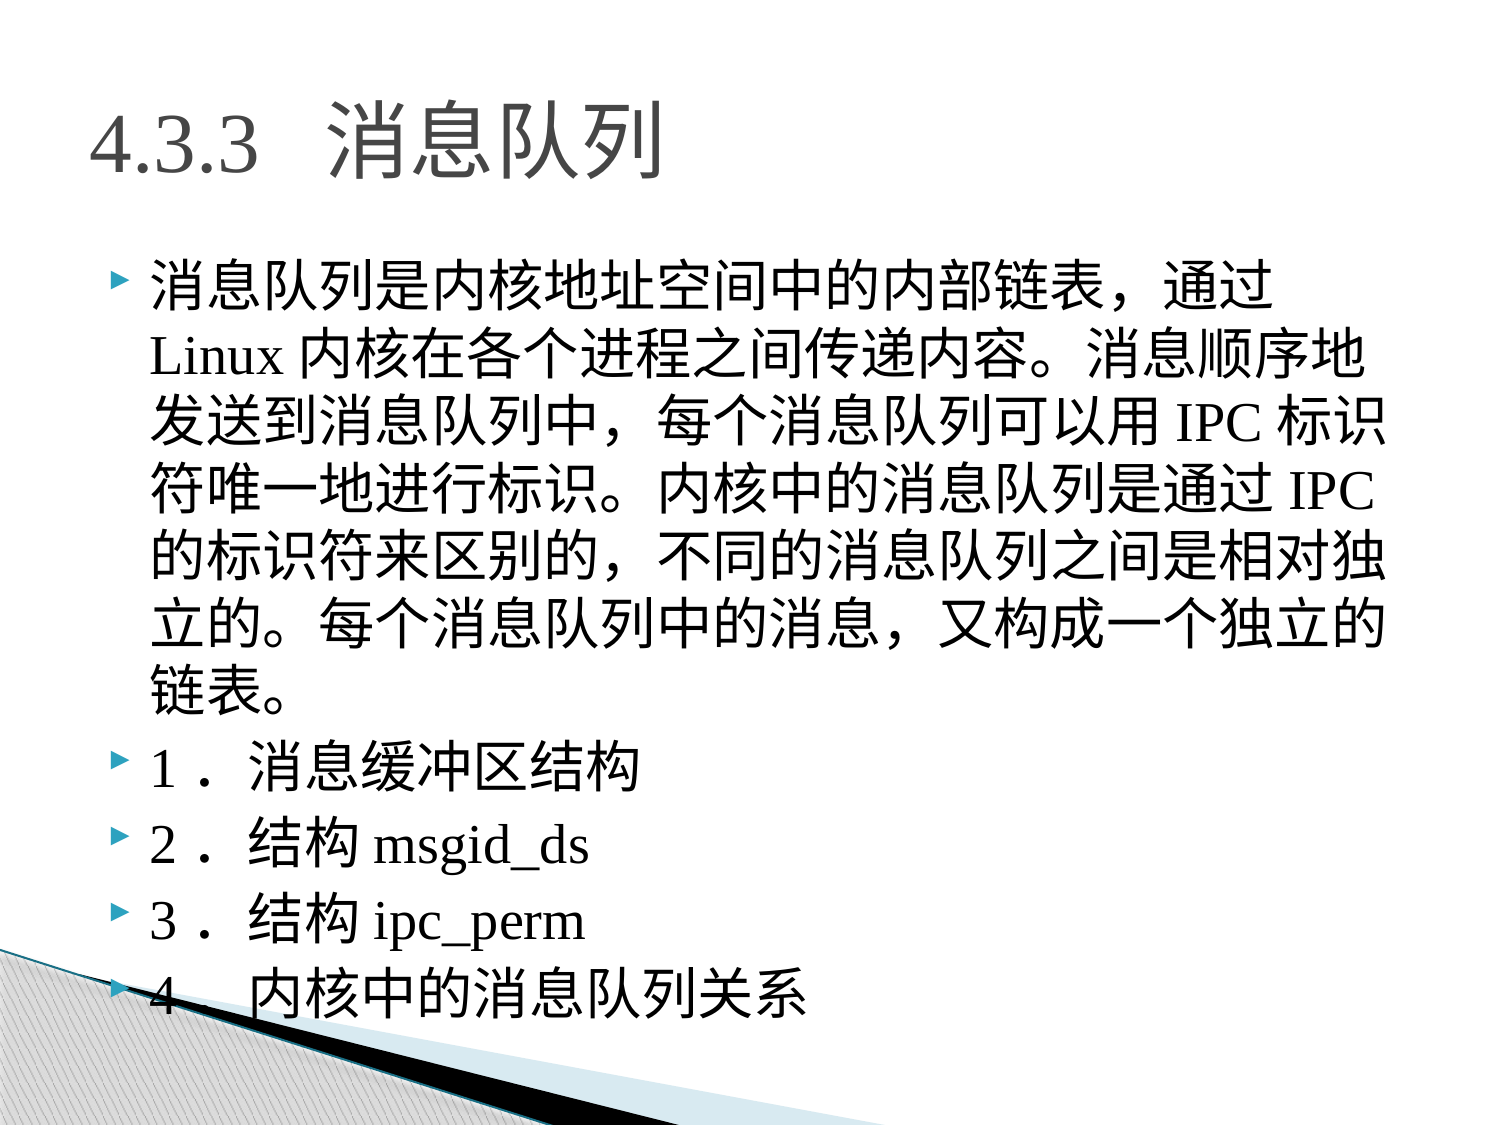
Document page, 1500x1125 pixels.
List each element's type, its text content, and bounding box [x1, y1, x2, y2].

title 4.3.3 消息队列 [75, 45, 1425, 233]
list 消息队列是内核地址空间中的内部链表，通过Linux内核在各个进程之间传递内容。消息顺序地发送到消息队列中，每个消息队列可以用IPC标识符唯一地进行标识。内核中的消息队列是通过IPC的标识符来区别的，不同的消息队列之间是相对独立的。每个消息队列中的消息，又构成一个独立的链表。 1．消息缓冲区结构 2．结构msgid_ds 3．结构ipc_perm 4．内核中的消息队列关系 [75, 243, 1425, 986]
